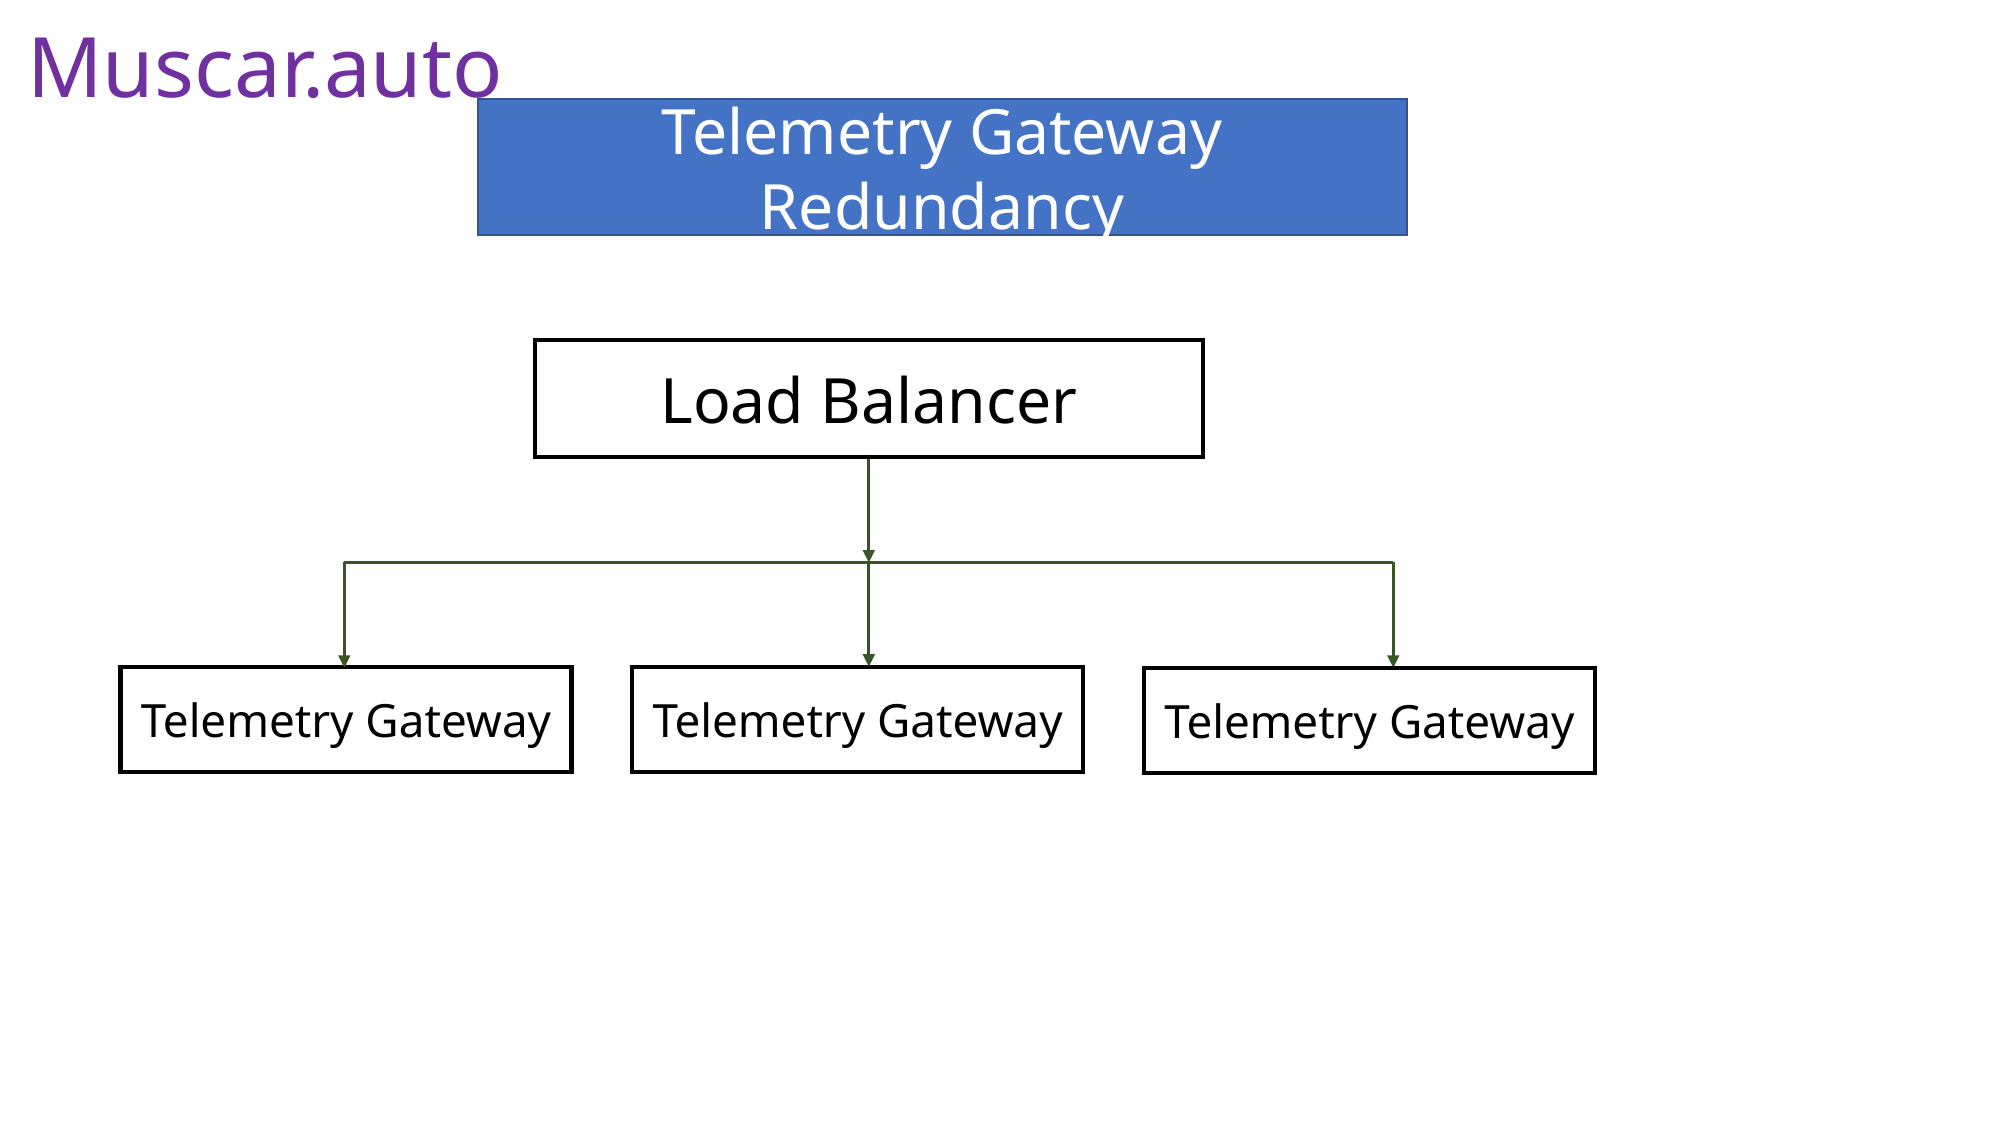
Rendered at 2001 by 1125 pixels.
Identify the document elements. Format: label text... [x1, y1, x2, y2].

text_box Telemetry Gateway [1143, 667, 1596, 774]
text_box Telemetry Gateway Redundancy [477, 98, 1408, 236]
text_box Muscar.auto [12, 12, 853, 129]
text_box Load Balancer [534, 339, 1204, 458]
text_box Telemetry Gateway [119, 666, 573, 773]
text_box Telemetry Gateway [631, 666, 1084, 773]
